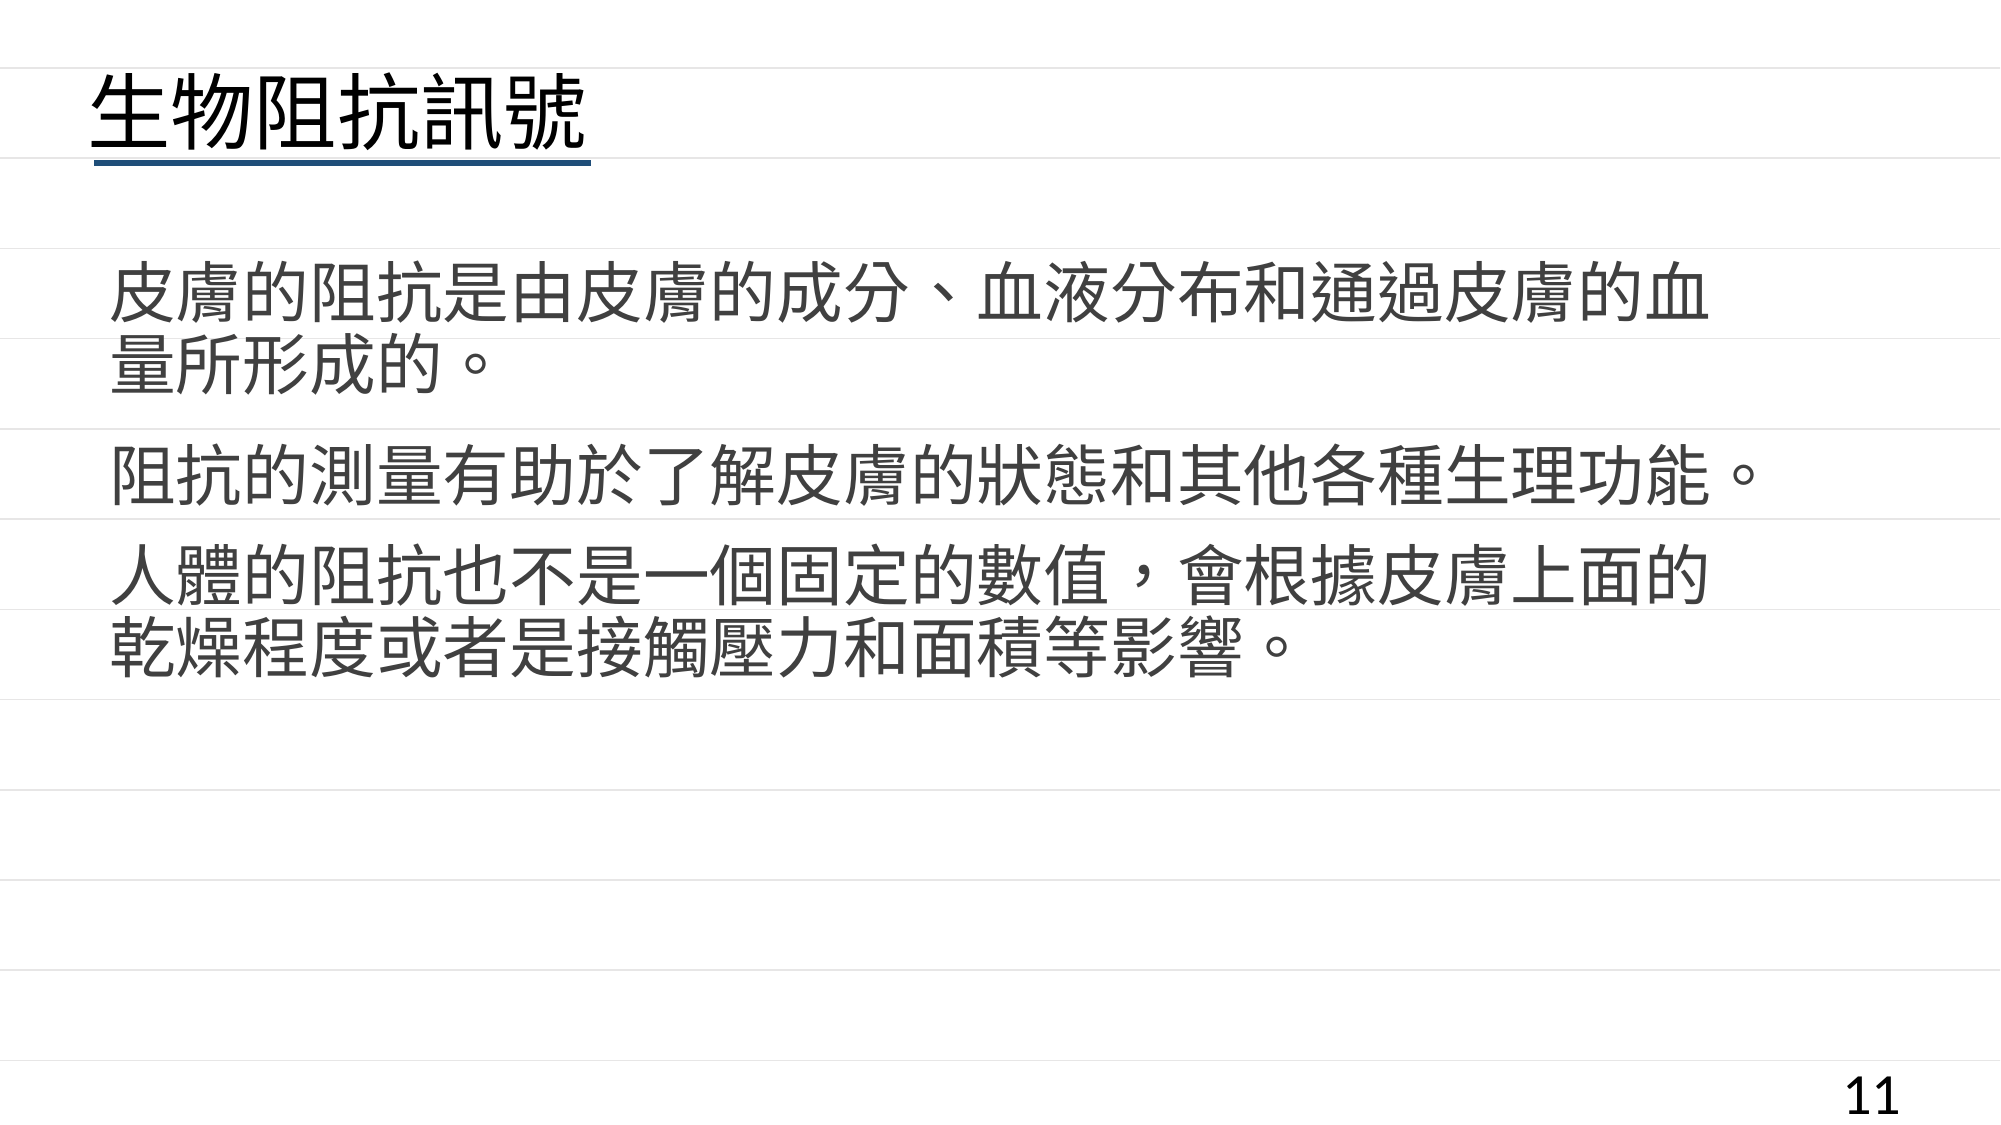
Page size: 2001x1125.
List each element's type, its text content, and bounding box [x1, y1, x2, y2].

text_box 11 [32, 1049, 1916, 1125]
text_box 皮膚的阻抗是由皮膚的成分、血液分布和通過皮膚的血量所形成的。 阻抗的測量有助於了解皮膚的狀態和其他各種生理功能。 人體的阻抗也不是一個固定的數值，會根據皮膚上面的乾燥程度或者是接觸壓力和面積等影響。 [94, 252, 1745, 913]
text_box 生物阻抗訊號 [8, 19, 666, 215]
